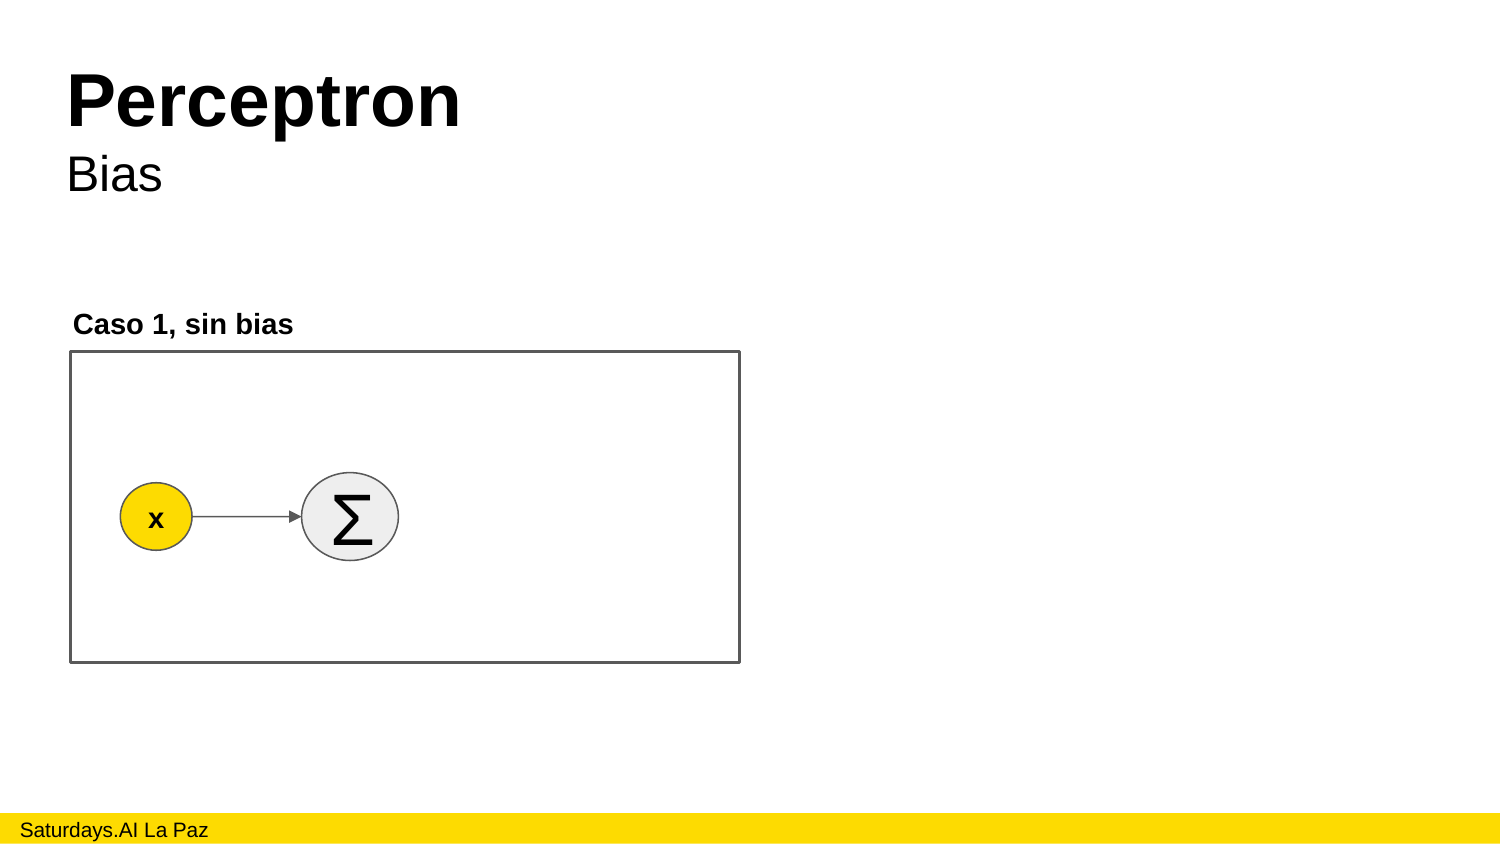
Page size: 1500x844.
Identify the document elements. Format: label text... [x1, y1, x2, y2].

text_box Saturdays.AI La Paz 1/2021 [4, 802, 1496, 844]
title Perceptron Bias [51, 36, 1449, 131]
text_box [70, 351, 740, 663]
text_box Σ [301, 472, 399, 561]
text_box [1496, 813, 1500, 844]
text_box Caso 1, sin bias [57, 290, 530, 356]
text_box x [120, 482, 192, 551]
text_box [0, 813, 4, 844]
